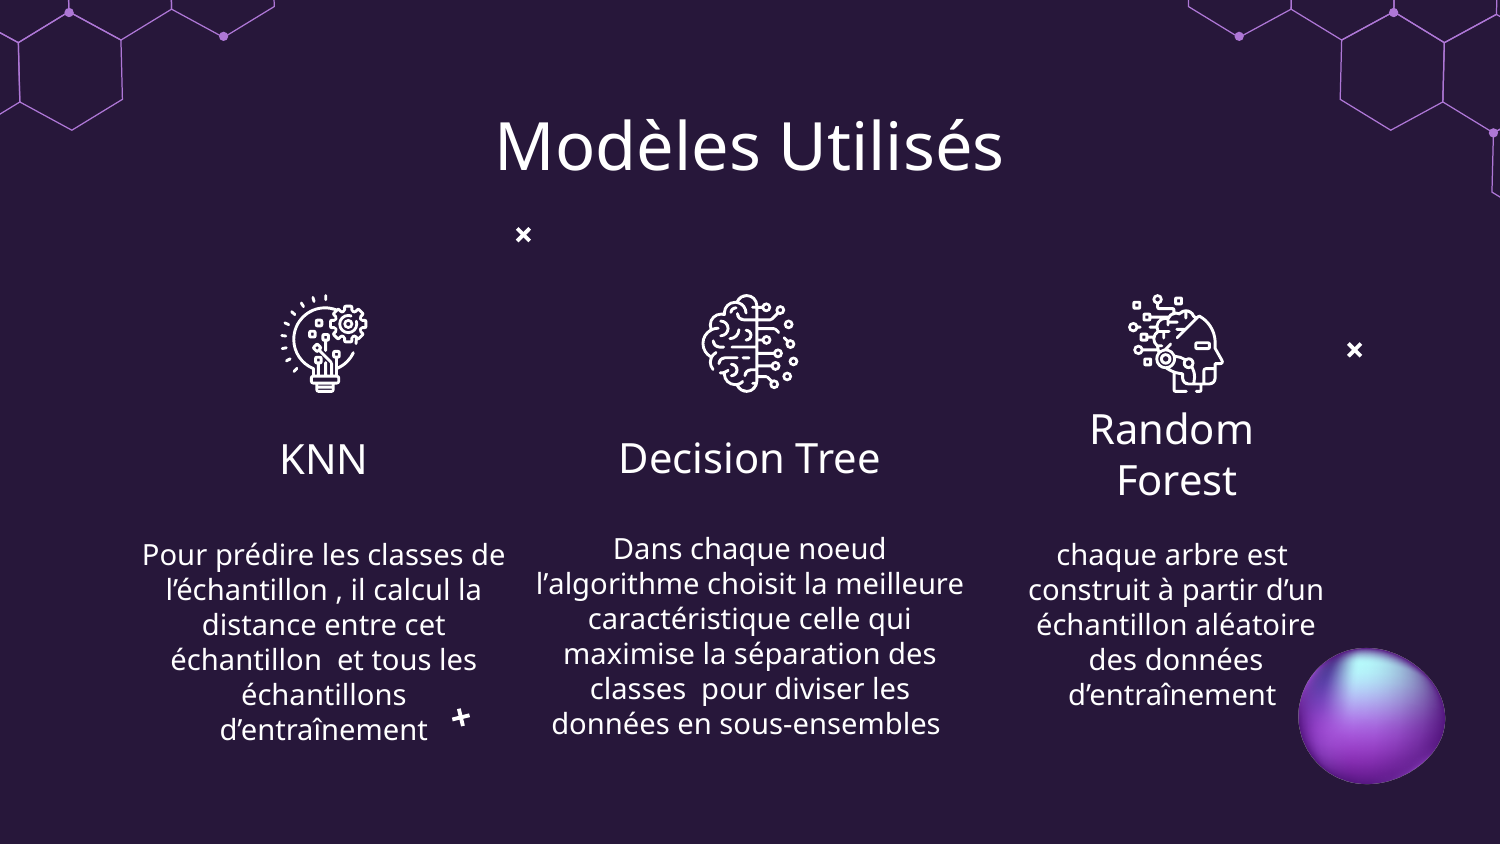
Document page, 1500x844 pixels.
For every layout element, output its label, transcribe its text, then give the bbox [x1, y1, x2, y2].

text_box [516, 228, 530, 242]
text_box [701, 293, 799, 394]
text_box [454, 710, 468, 724]
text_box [1127, 293, 1225, 394]
subtitle KNN [152, 416, 496, 499]
subtitle Pour prédire les classes de l’échantillon , il calcul la distance entre cet échantillon et tous les échantillons d’entraînement [118, 521, 519, 756]
subtitle Dans chaque noeud l’algorithme choisit la meilleure caractéristique celle qui maximise la séparation des classes pour diviser les données en sous-ensembles [519, 515, 981, 780]
title Modèles Utilisés [118, 88, 1382, 183]
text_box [1348, 343, 1362, 357]
subtitle Random Forest [1039, 405, 1315, 519]
subtitle chaque arbre est construit à partir d’un échantillon aléatoire des données d’entraînement [1004, 521, 1348, 670]
picture [1278, 627, 1466, 809]
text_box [280, 293, 368, 394]
subtitle Decision Tree [578, 390, 922, 523]
